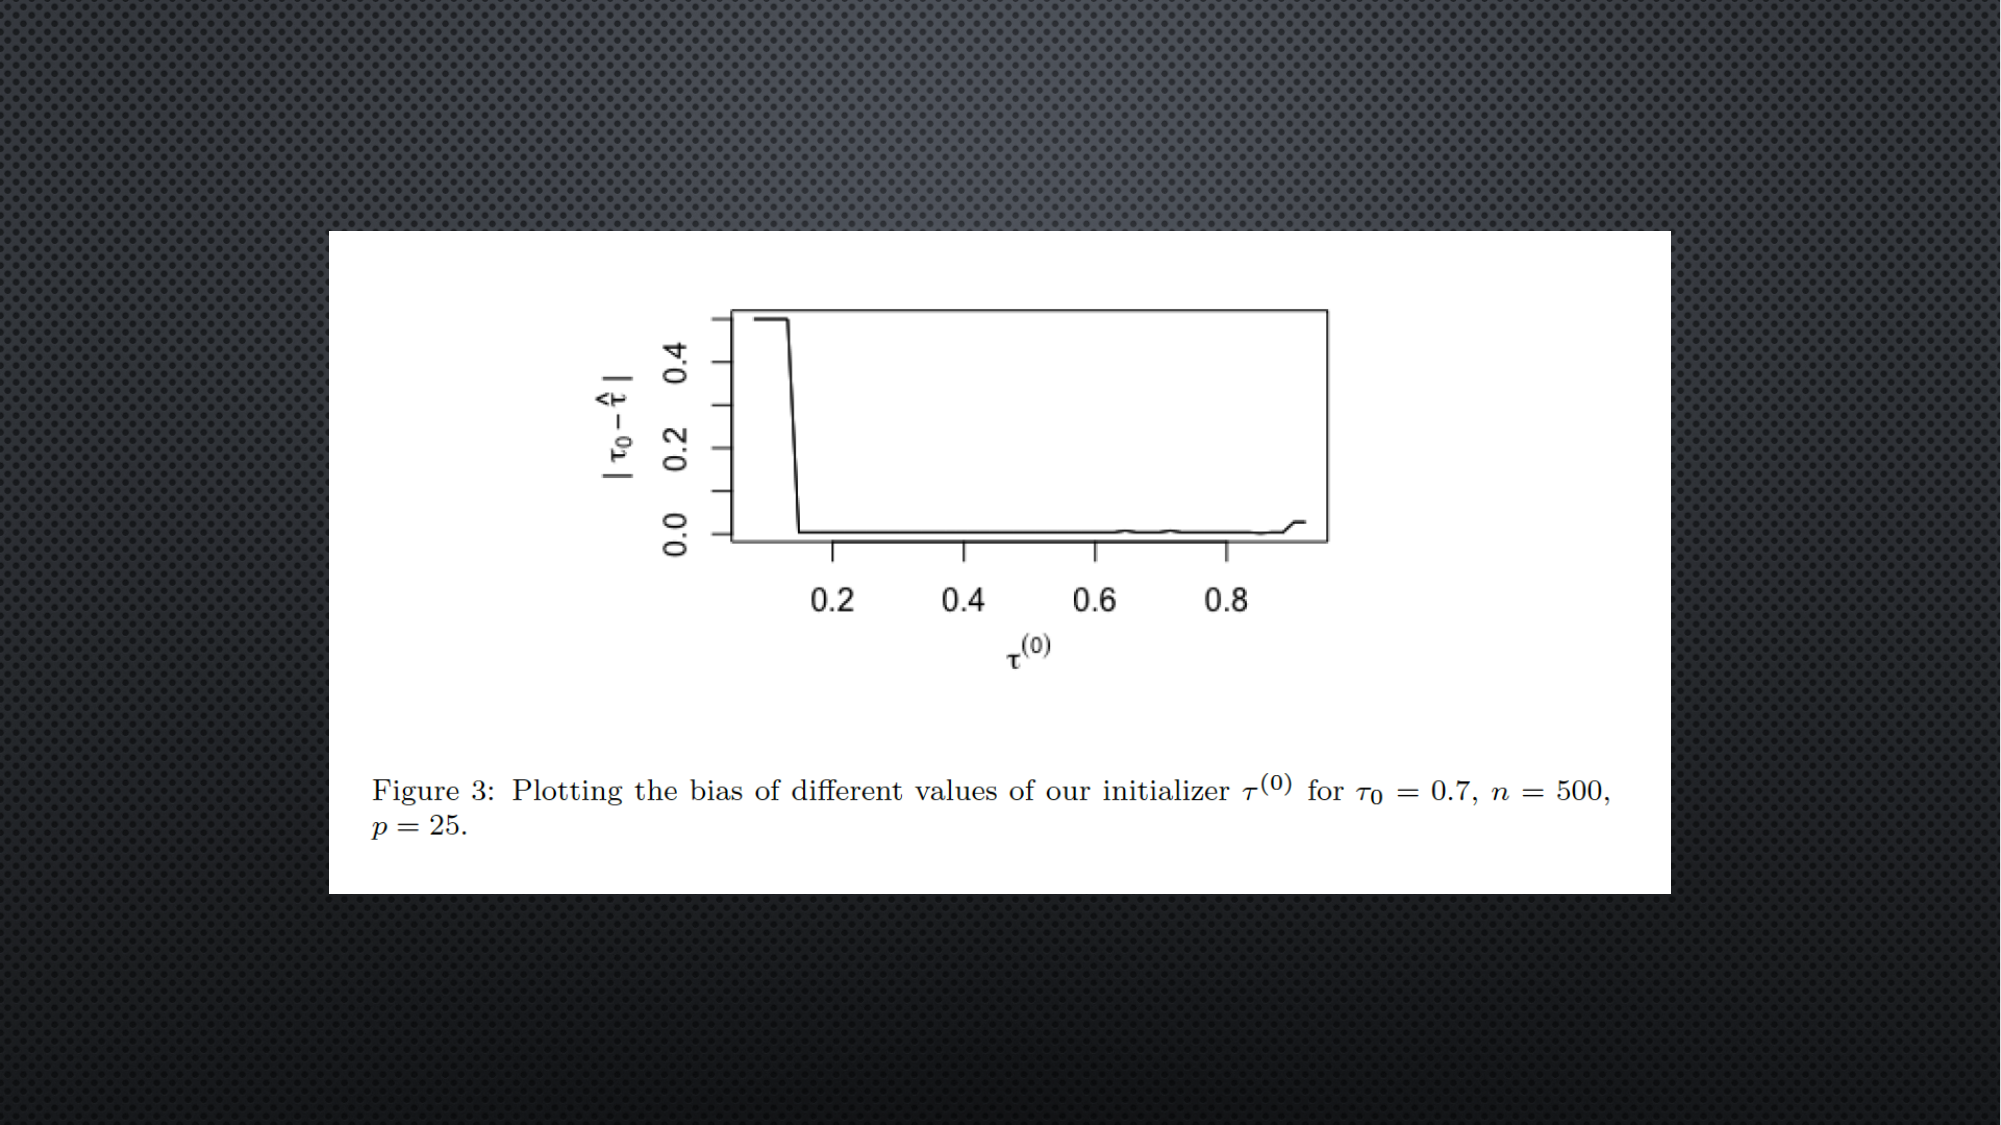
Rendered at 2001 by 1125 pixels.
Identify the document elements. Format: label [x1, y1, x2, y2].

picture [328, 230, 1672, 894]
